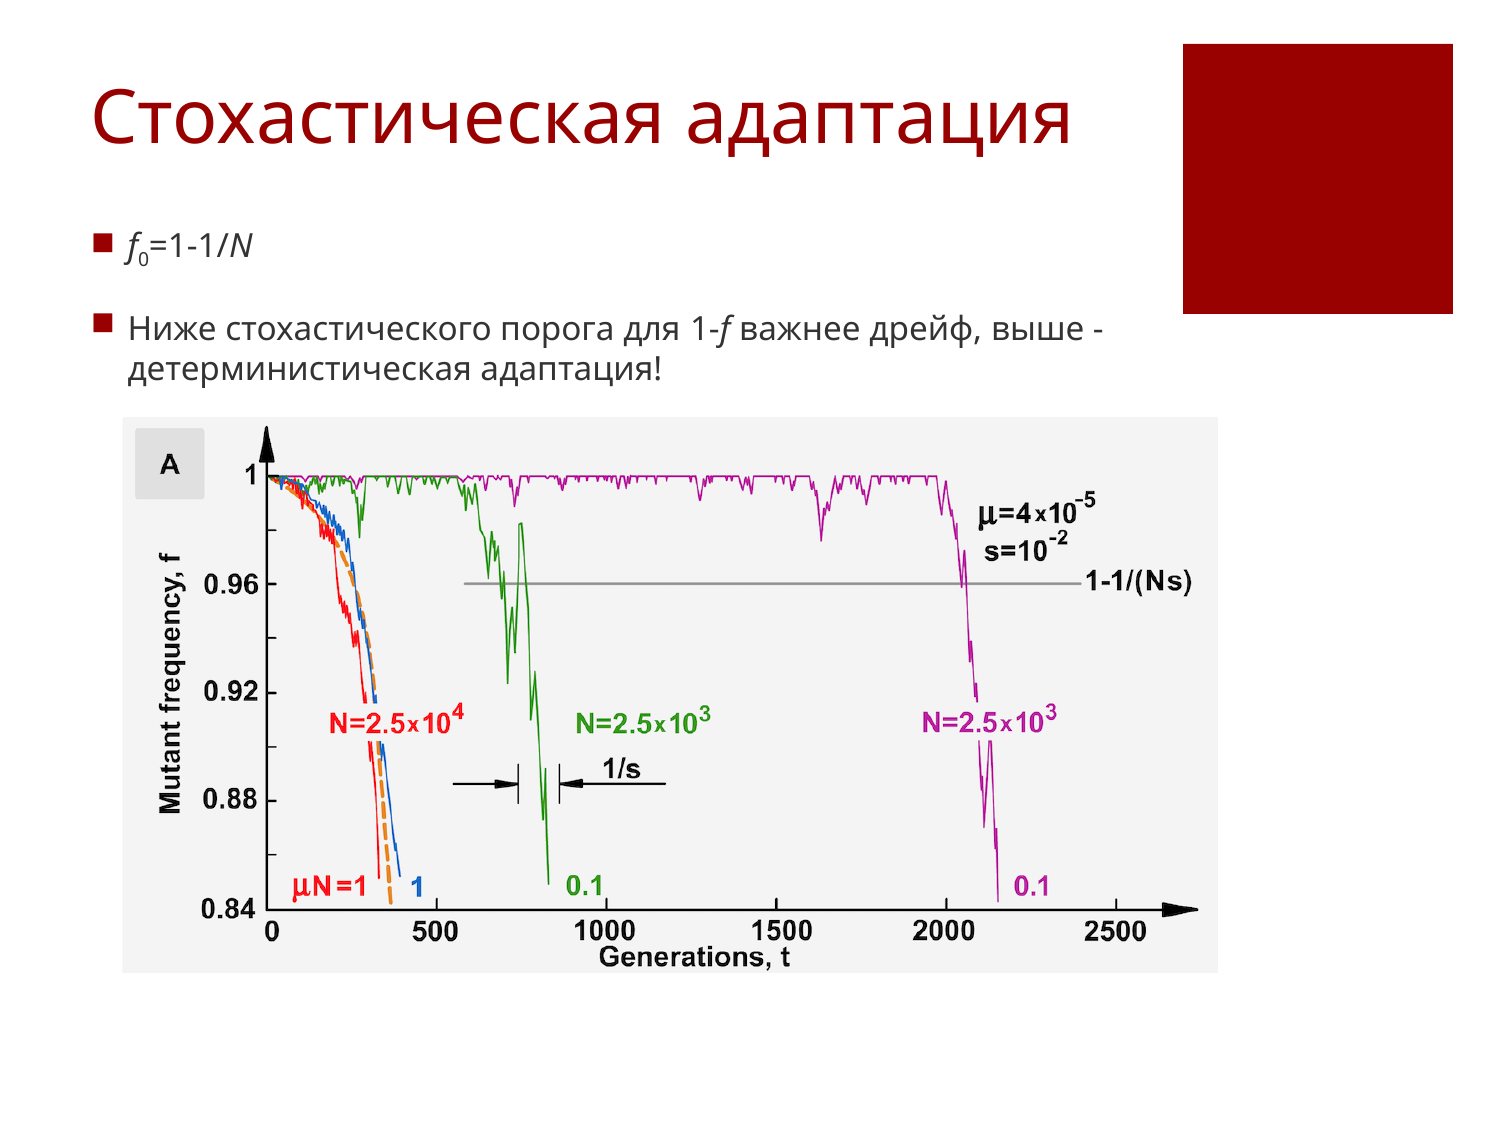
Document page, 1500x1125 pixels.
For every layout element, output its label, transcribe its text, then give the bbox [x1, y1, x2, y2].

list f0=1-1/N Ниже стохастического порога для 1-f важнее дрейф, выше - детерминистическая адаптация! [75, 217, 1143, 860]
title Стохастическая адаптация [75, 0, 1143, 166]
picture [120, 412, 1218, 974]
